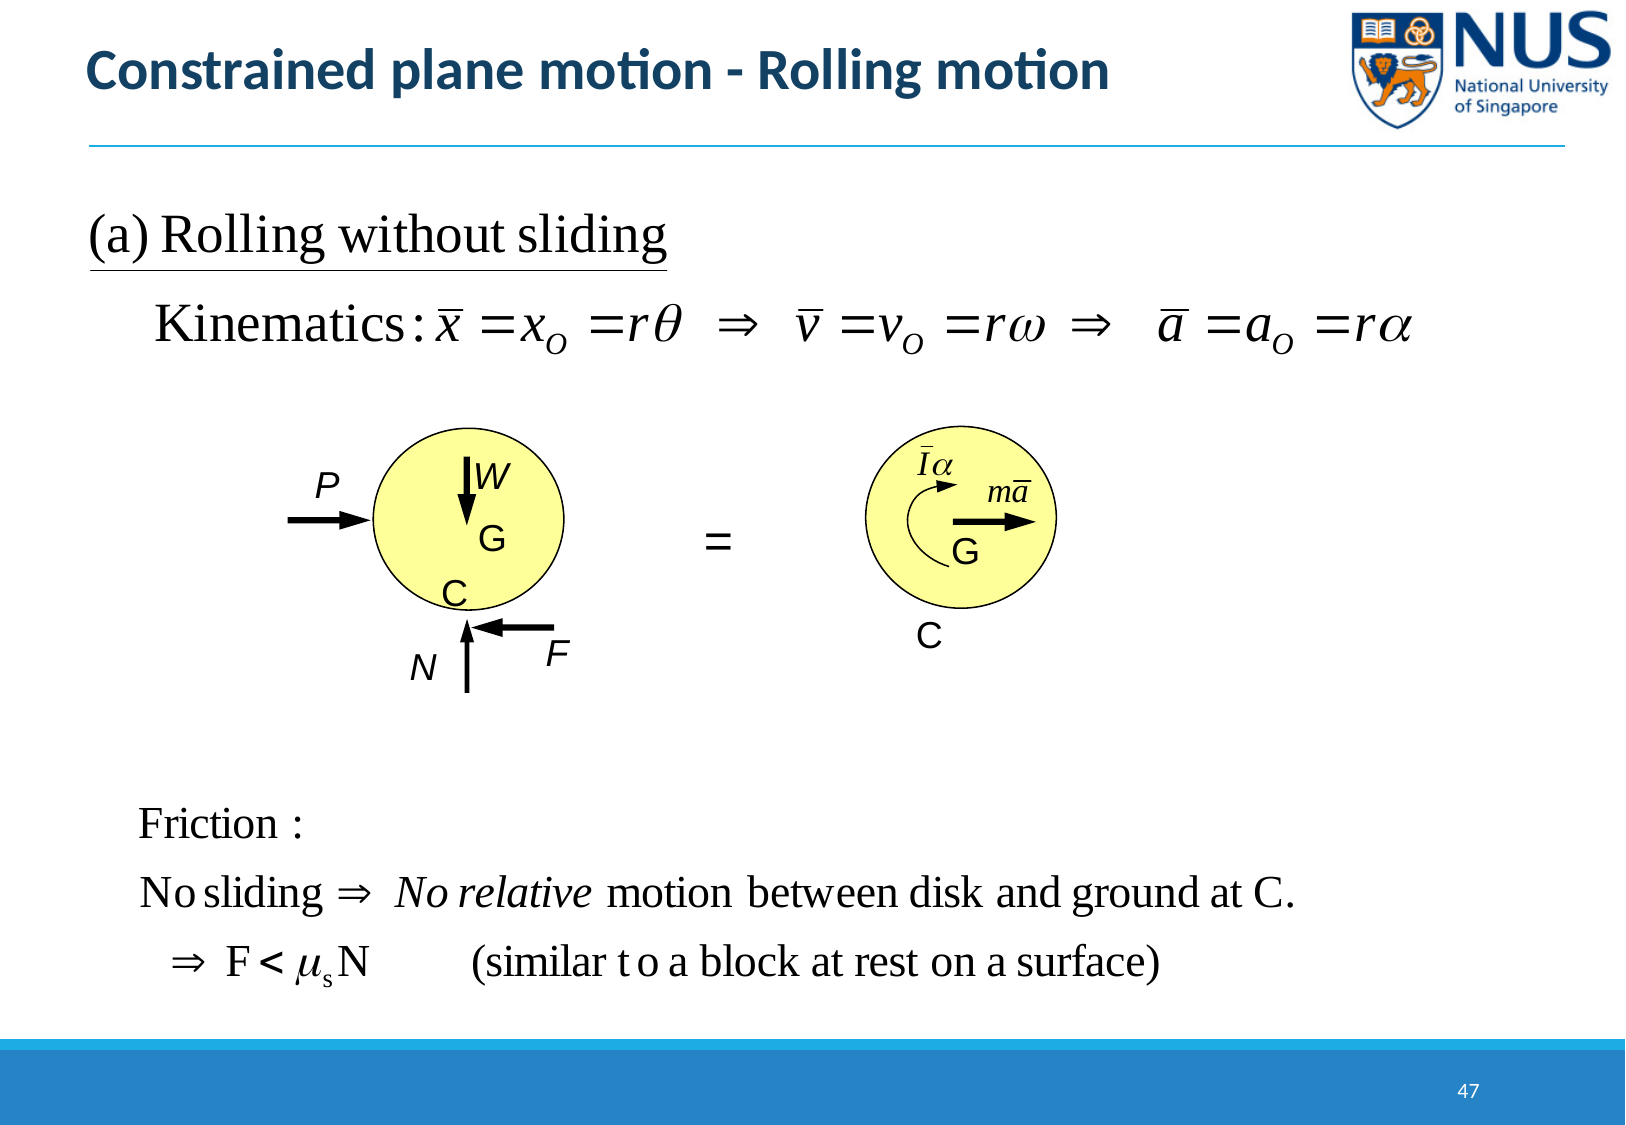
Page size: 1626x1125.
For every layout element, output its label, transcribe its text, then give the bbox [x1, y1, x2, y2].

text_box Constrained plane motion - Rolling motion [0, 0, 1181, 113]
picture [1338, 0, 1625, 141]
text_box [84, 200, 1423, 365]
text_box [287, 425, 1367, 697]
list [130, 795, 1302, 1000]
slide_number 47 [1319, 1059, 1495, 1120]
